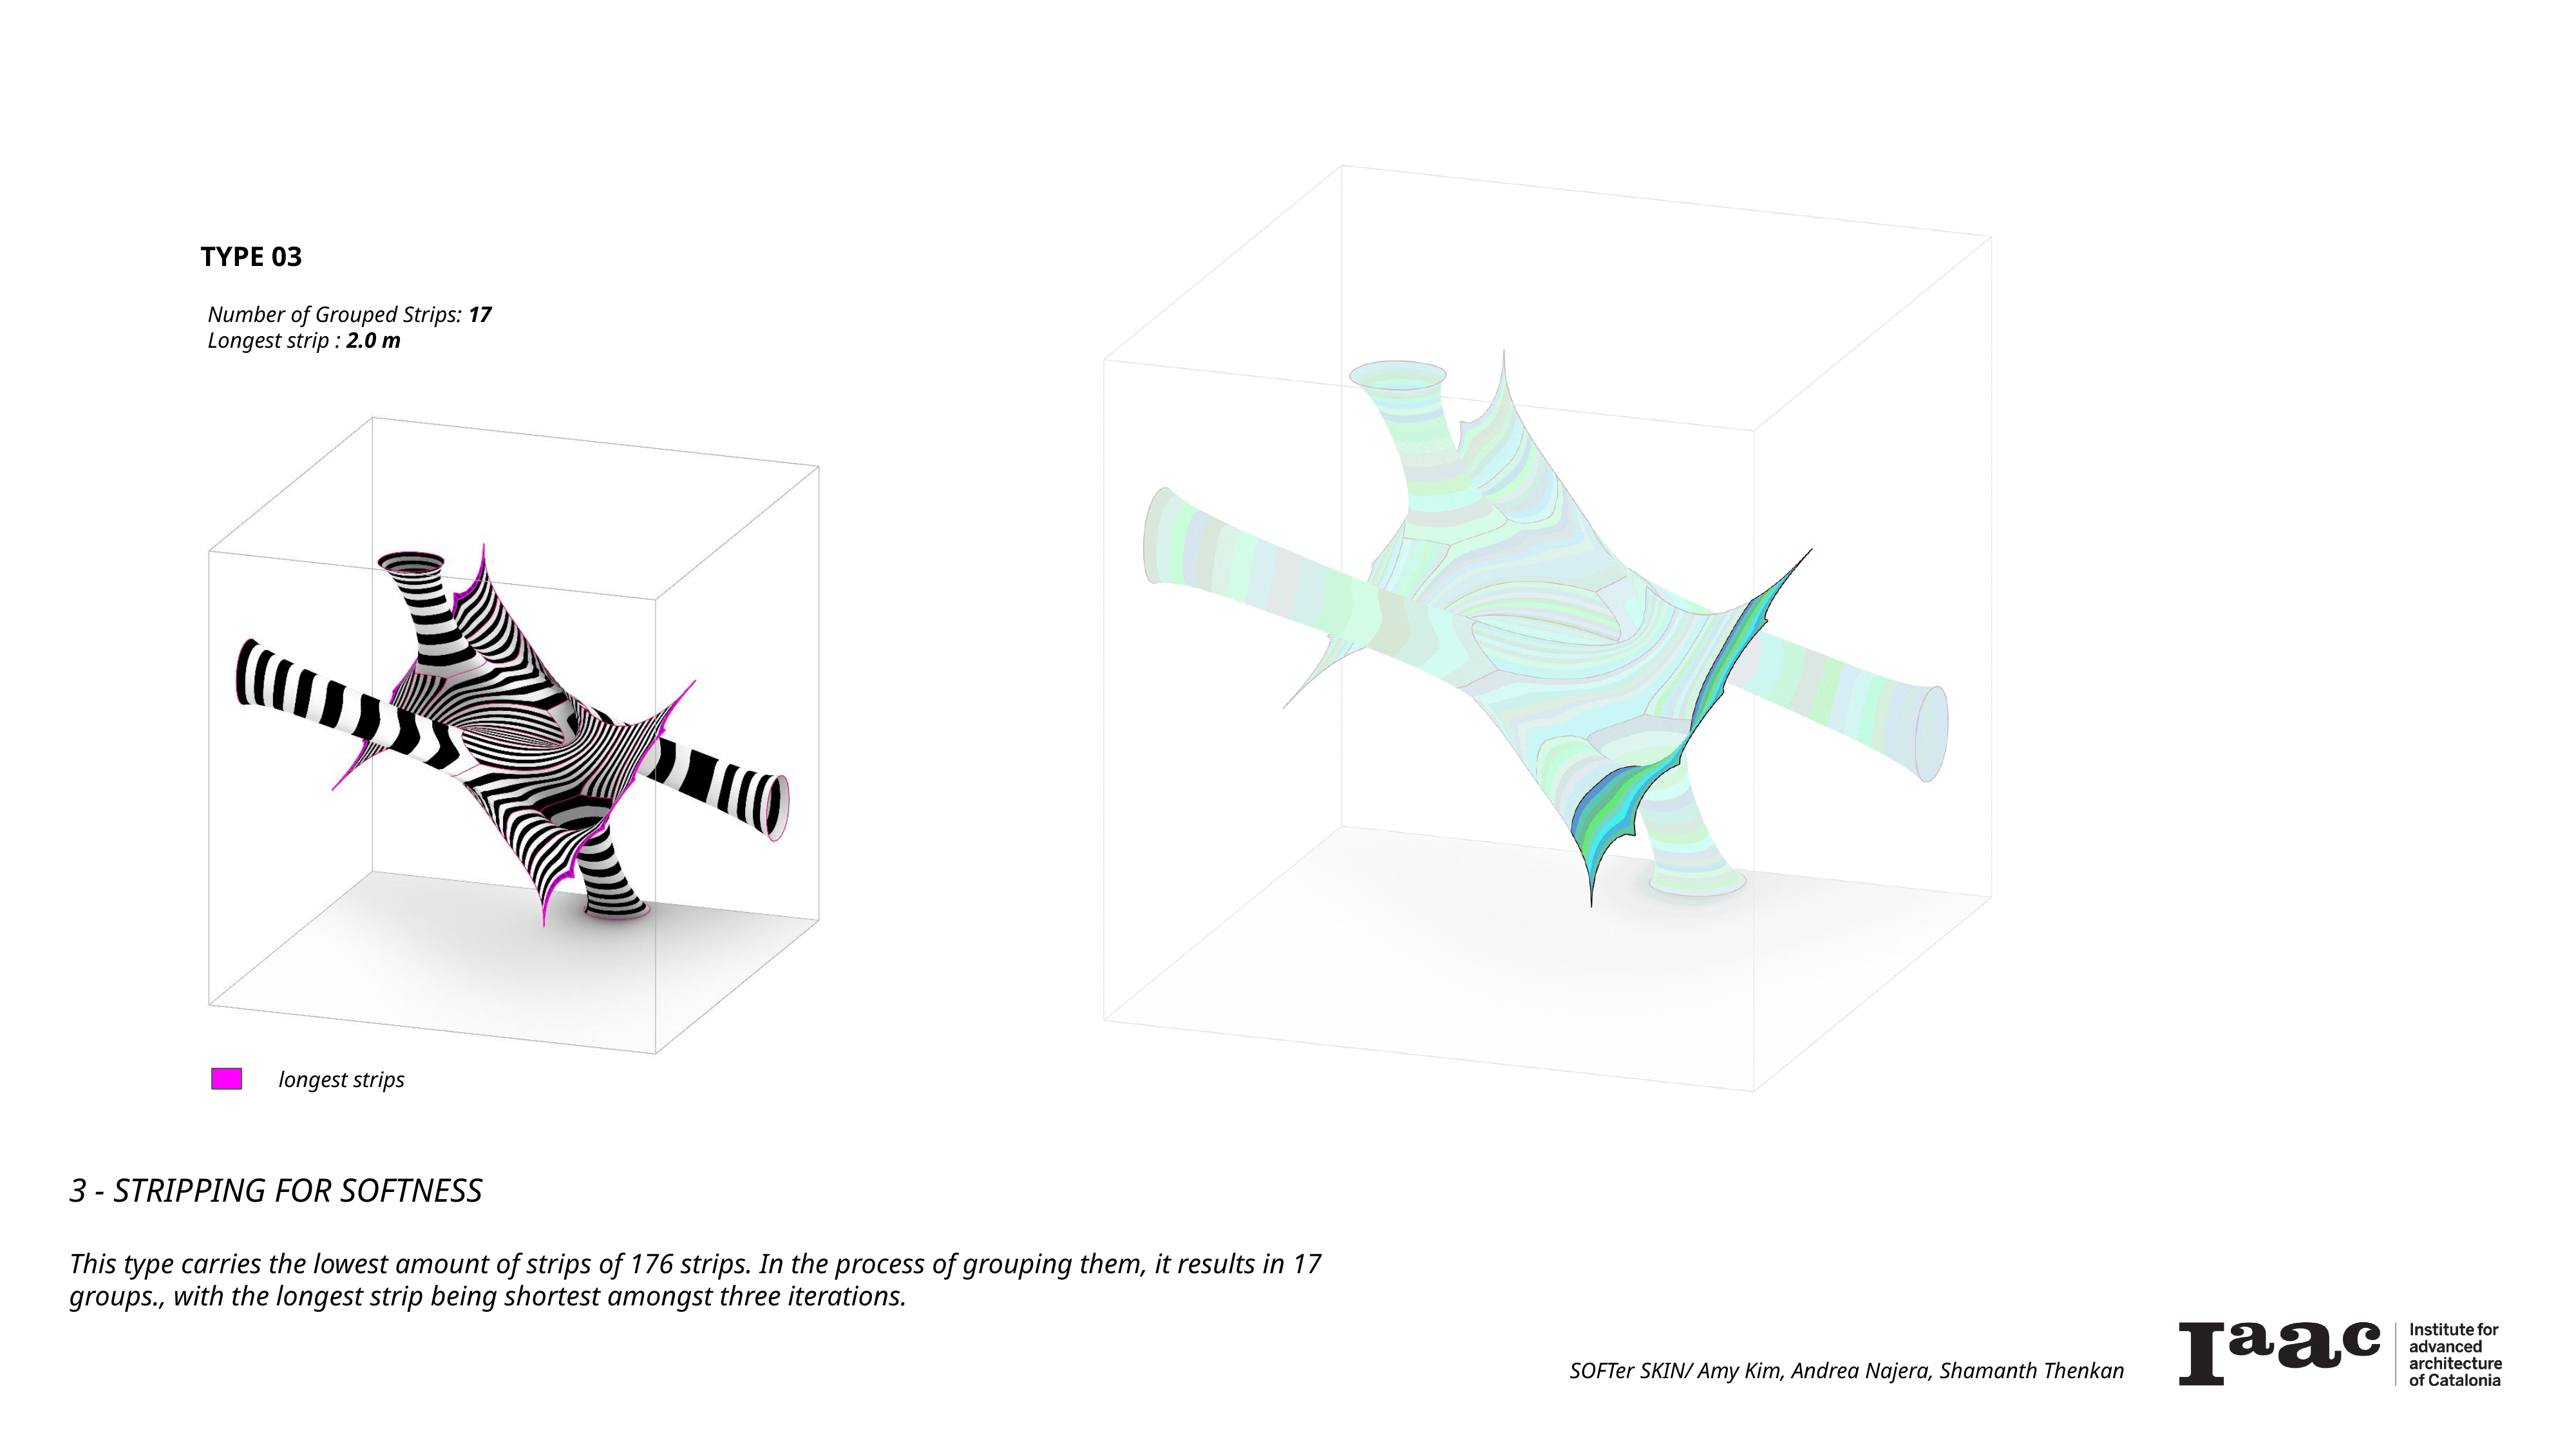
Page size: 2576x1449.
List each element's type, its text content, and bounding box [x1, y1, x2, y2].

text_box SOFTer SKIN/ Amy Kim, Andrea Najera, Shamanth Thenkan [1379, 1345, 2134, 1394]
picture [59, 25, 2226, 1231]
text_box 3 - STRIPPING FOR SOFTNESS This type carries the lowest amount of strips of 176 strips. In the process of grouping them, it results in 17 groups., with the longest strip being shortest amongst three iterations. [59, 1159, 1379, 1449]
picture [2179, 1322, 2503, 1387]
